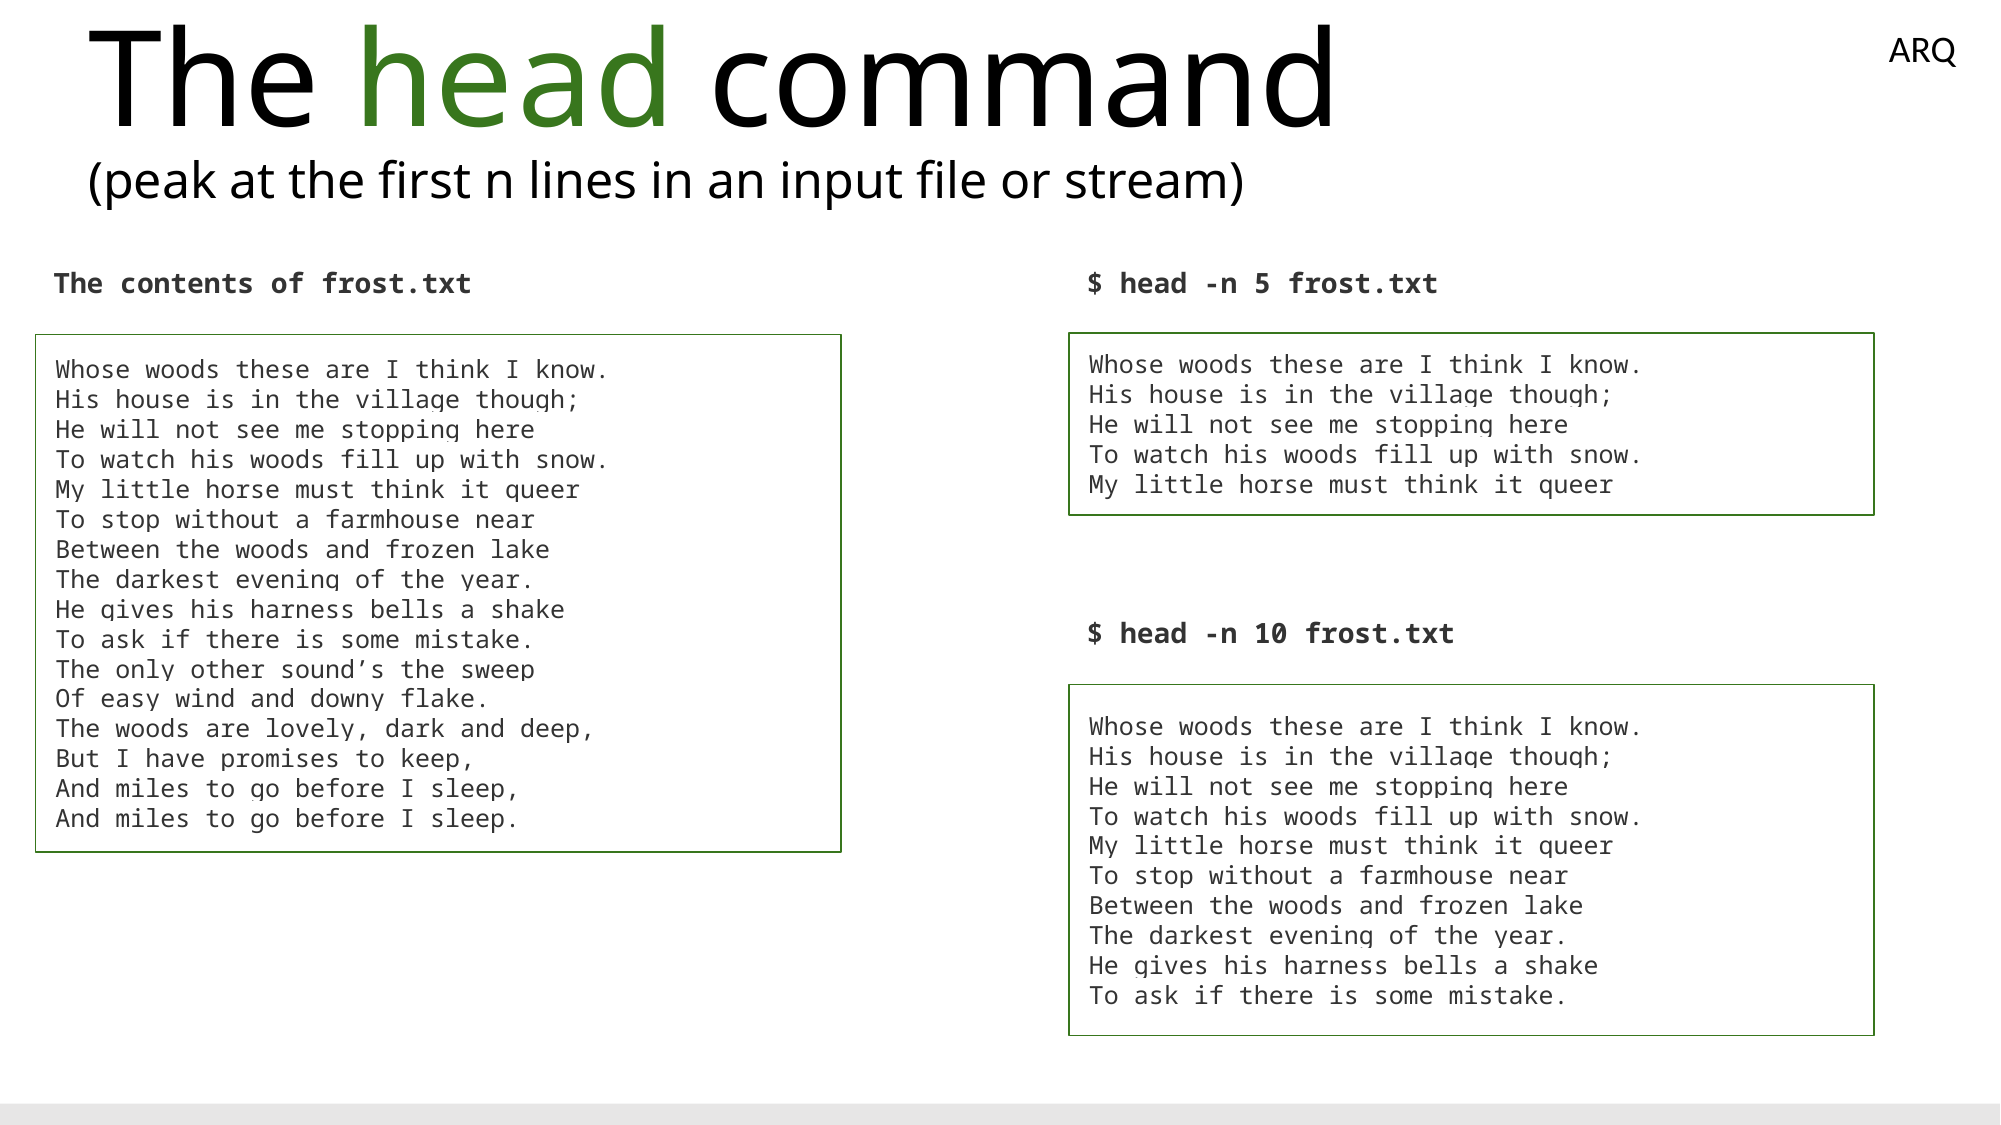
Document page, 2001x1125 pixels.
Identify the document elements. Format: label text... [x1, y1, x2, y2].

text_box $ head -n 5 frost.txt [1066, 211, 1723, 354]
text_box Whose woods these are I think I know. His house is in the village though; He will not see me stopping here To watch his woods fill up with snow. My little horse must think it queer [1068, 333, 1875, 515]
text_box The contents of frost.txt [33, 211, 690, 354]
text_box Whose woods these are I think I know. His house is in the village though; He will not see me stopping here To watch his woods fill up with snow. My little horse must think it queer To stop without a farmhouse near Between the woods and frozen lake The darkest evening of the year. He gives his harness bells a shake To ask if there is some mistake. The only other sound’s the sweep Of easy wind and downy flake. The woods are lovely, dark and deep, But I have promises to keep, And miles to go before I sleep, And miles to go before I sleep. [35, 334, 841, 852]
text_box Whose woods these are I think I know. His house is in the village though; He will not see me stopping here To watch his woods fill up with snow. My little horse must think it queer To stop without a farmhouse near Between the woods and frozen lake The darkest evening of the year. He gives his harness bells a shake To ask if there is some mistake. [1068, 684, 1875, 1036]
text_box $ head -n 10 frost.txt [1066, 561, 1723, 704]
title The head command (peak at the first n lines in an input file or stream) [68, 19, 1932, 201]
text_box ARQ [1874, 17, 1987, 78]
